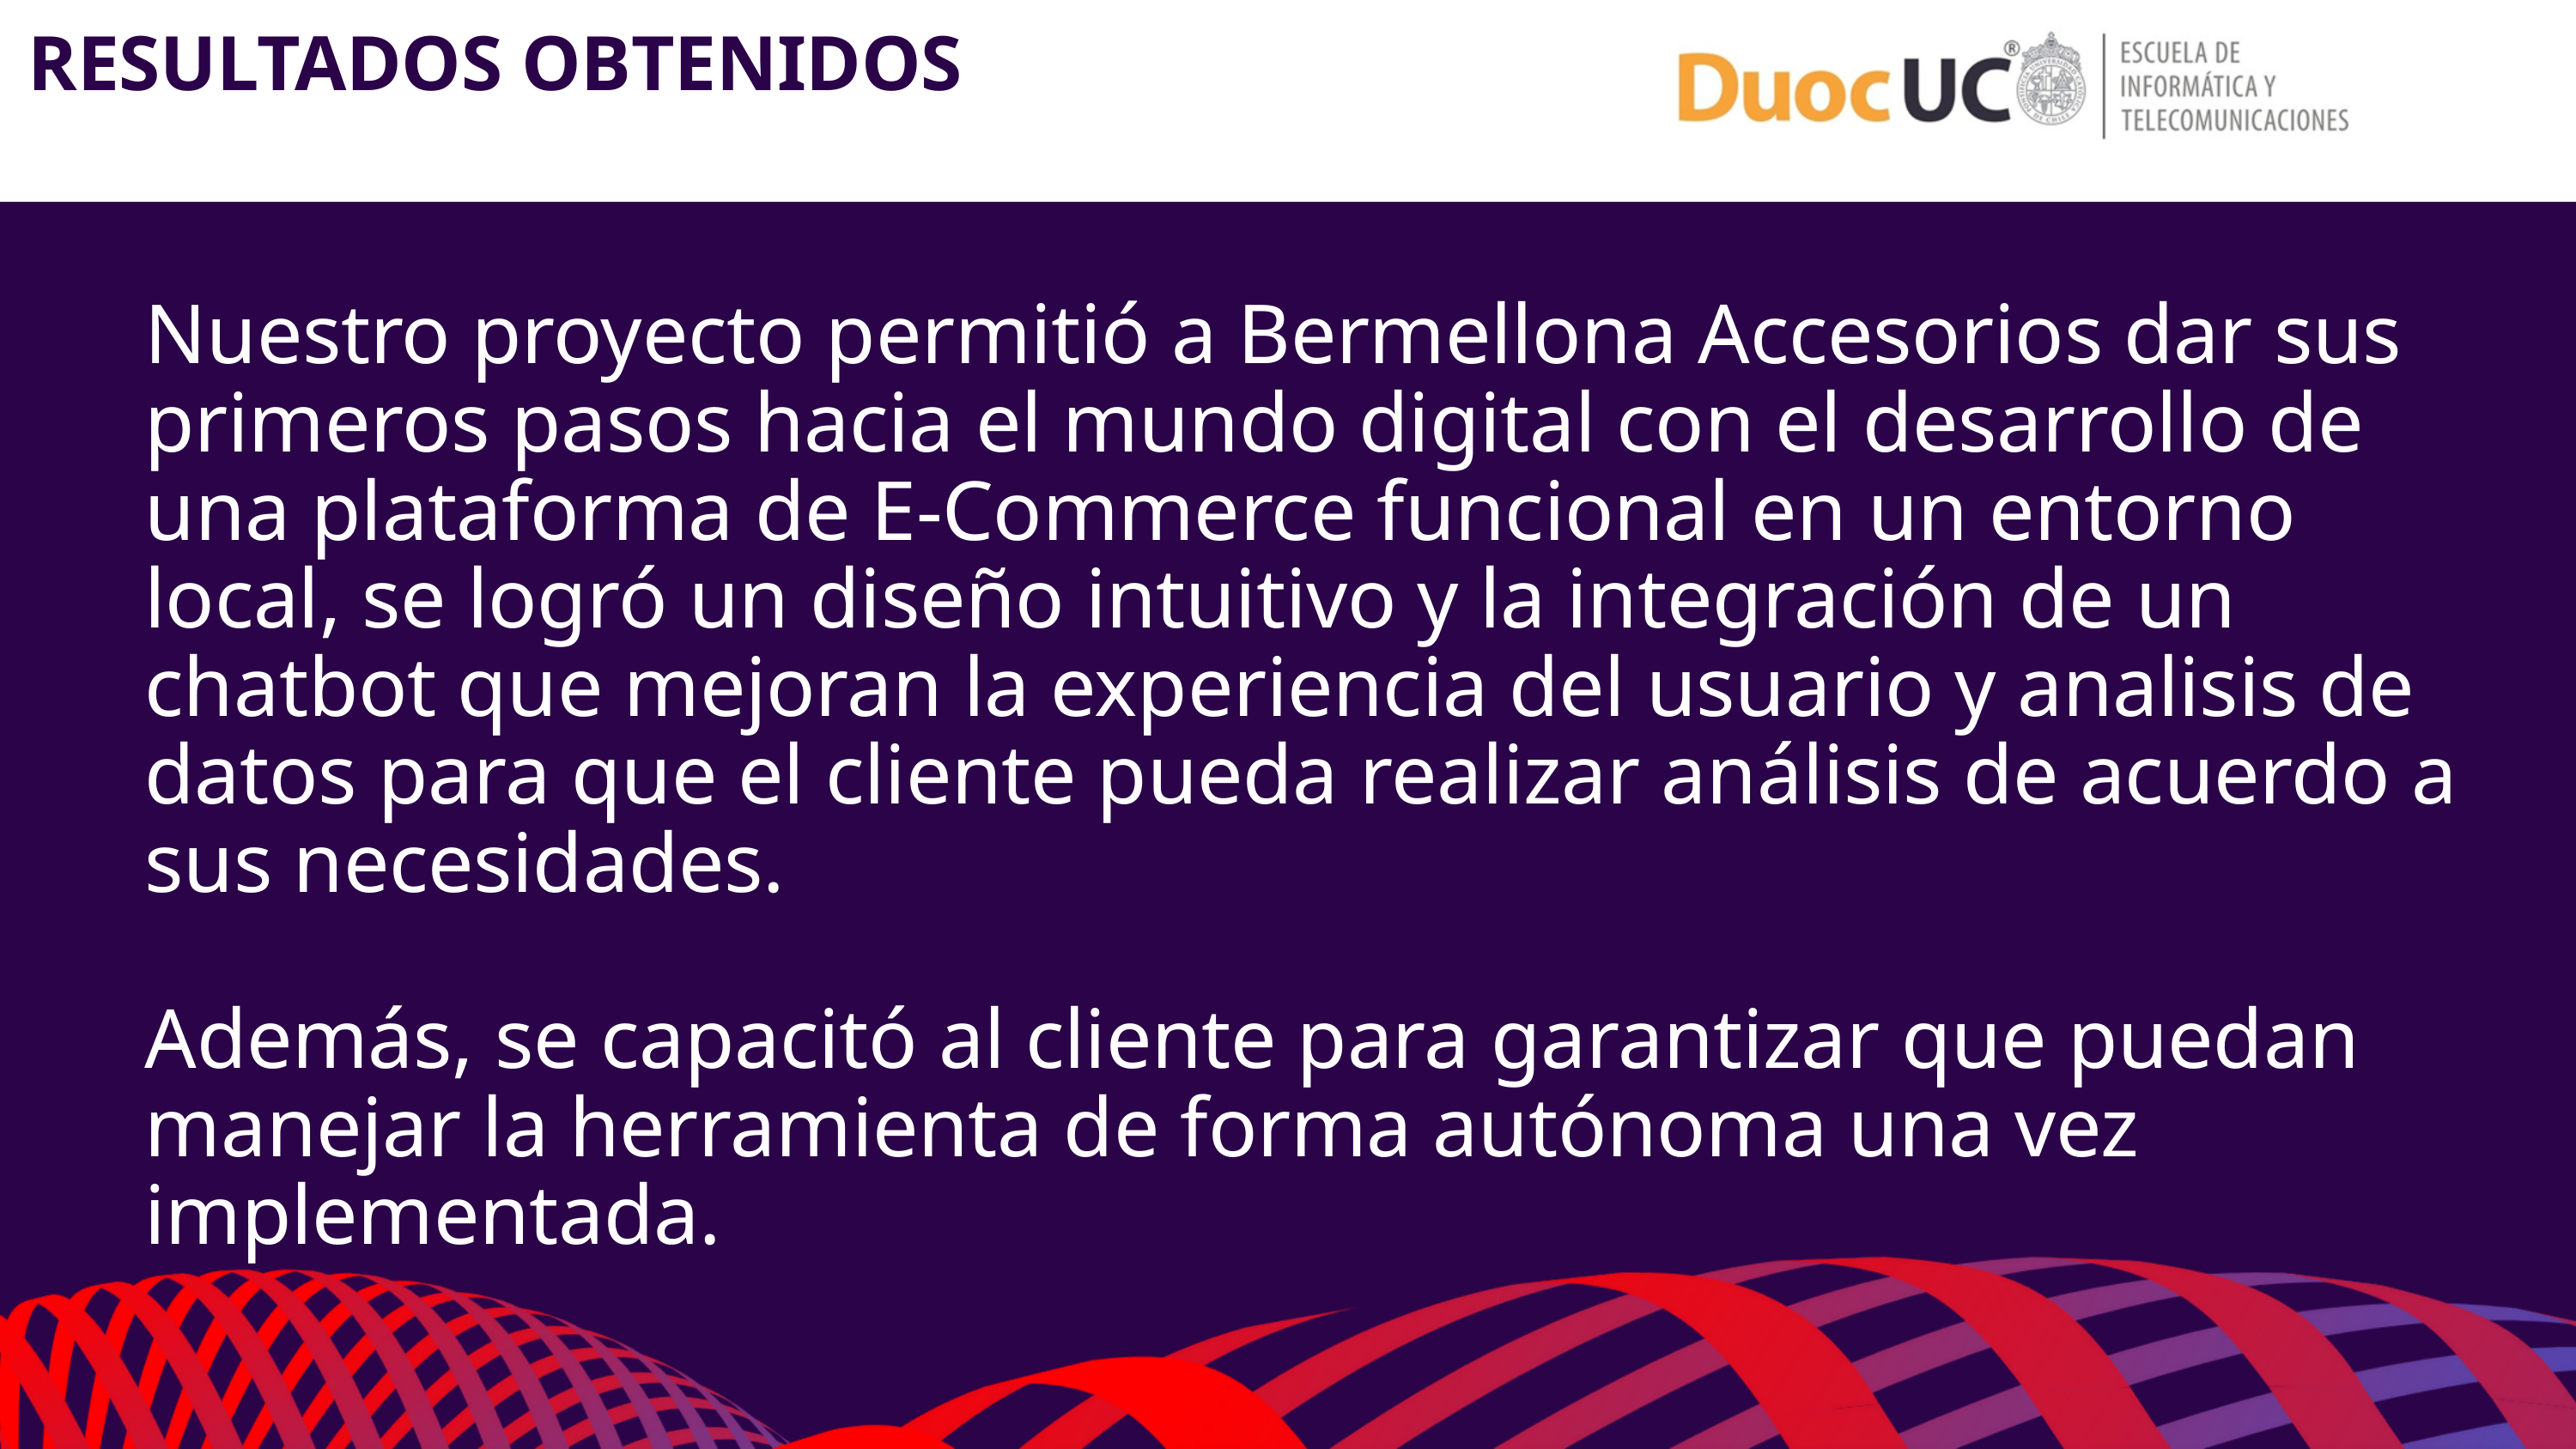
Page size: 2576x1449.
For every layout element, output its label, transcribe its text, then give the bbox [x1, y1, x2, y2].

text_box [0, 212, 2576, 1449]
text_box Nuestro proyecto permitió a Bermellona Accesorios dar sus primeros pasos hacia el mundo digital con el desarrollo de una plataforma de E-Commerce funcional en un entorno local, se logró un diseño intuitivo y la integración de un chatbot que mejoran la experiencia del usuario y analisis de datos para que el cliente pueda realizar análisis de acuerdo a sus necesidades. Además, se capacitó al cliente para garantizar que puedan manejar la herramienta de forma autónoma una vez implementada. [144, 292, 2492, 1349]
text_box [0, 0, 2576, 203]
